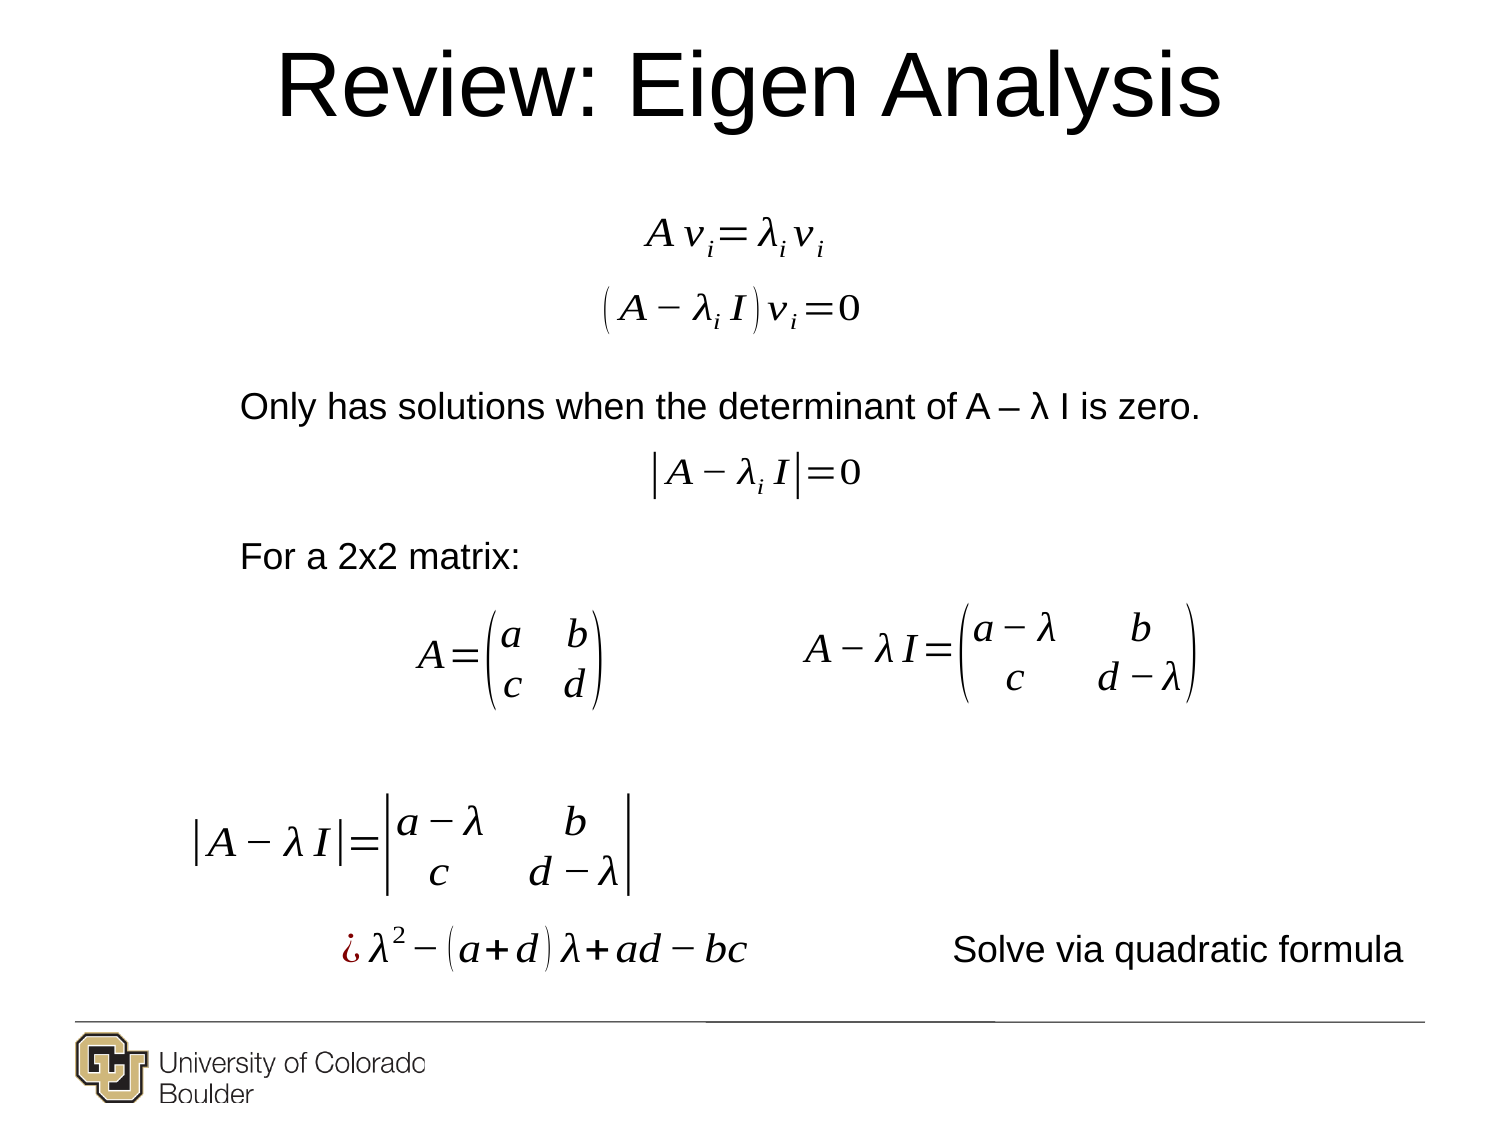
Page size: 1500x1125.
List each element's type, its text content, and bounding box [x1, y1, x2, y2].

title Review: Eigen Analysis [75, 26, 1425, 134]
text_box Only has solutions when the determinant of A – λ I is zero. [225, 374, 1259, 432]
text_box For a 2x2 matrix: [224, 525, 600, 624]
text_box Solve via quadratic formula [937, 918, 1419, 975]
